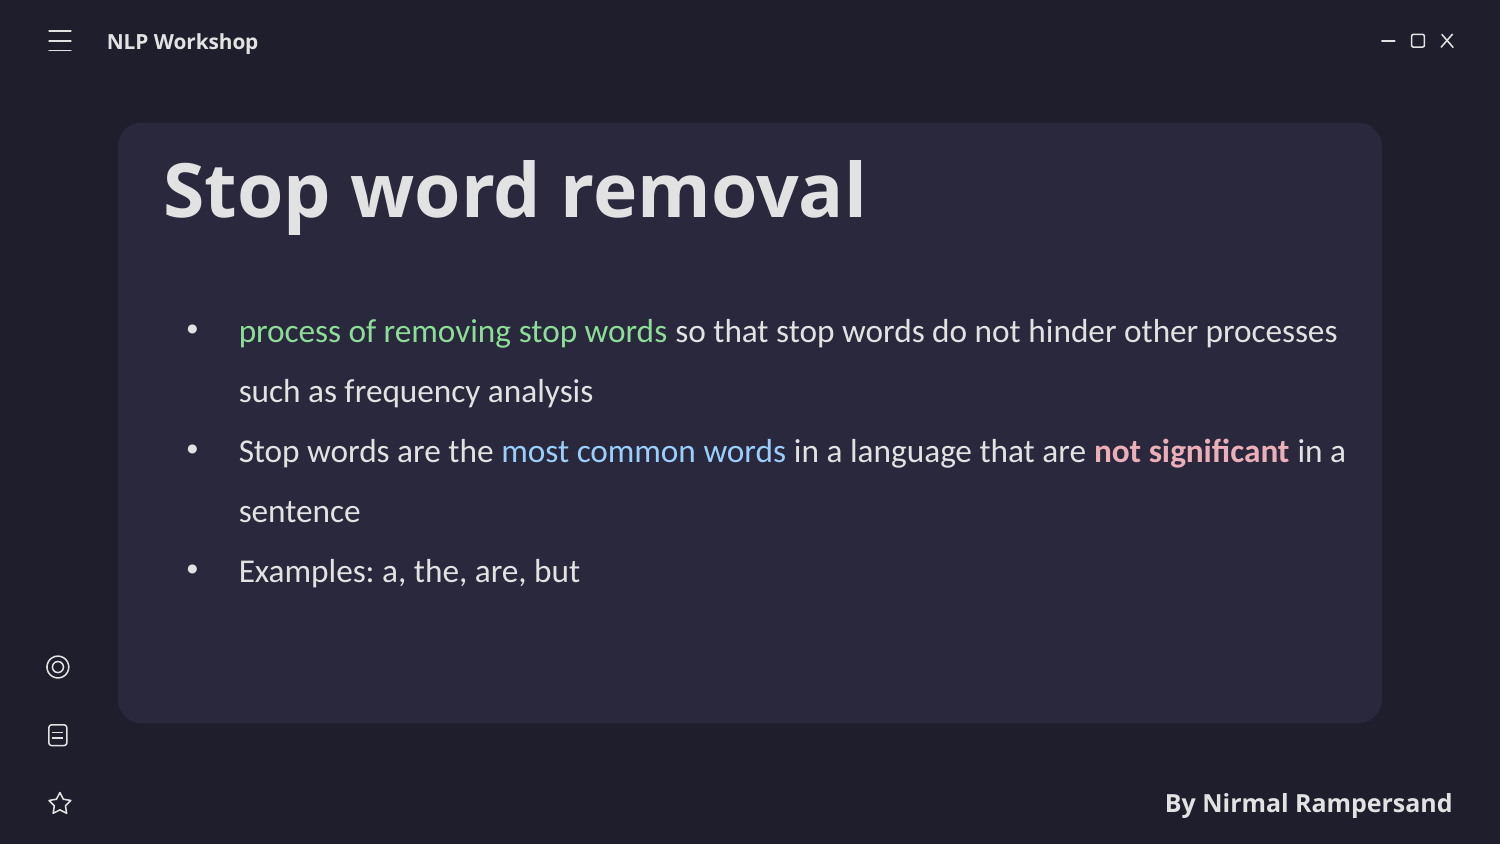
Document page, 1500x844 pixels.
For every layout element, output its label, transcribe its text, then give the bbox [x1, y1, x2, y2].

text_box NLP Workshop [106, 17, 446, 64]
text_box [46, 655, 72, 814]
text_box Stop word removal [148, 140, 1413, 235]
subtitle By Nirmal Rampersand [1073, 780, 1453, 826]
text_box [46, 27, 74, 32]
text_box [48, 30, 72, 51]
text_box process of removing stop words so that stop words do not hinder other processes such as frequency analysis Stop words are the most common words in a language that are not significant in a sentence Examples: a, the, are, but [148, 274, 1368, 610]
